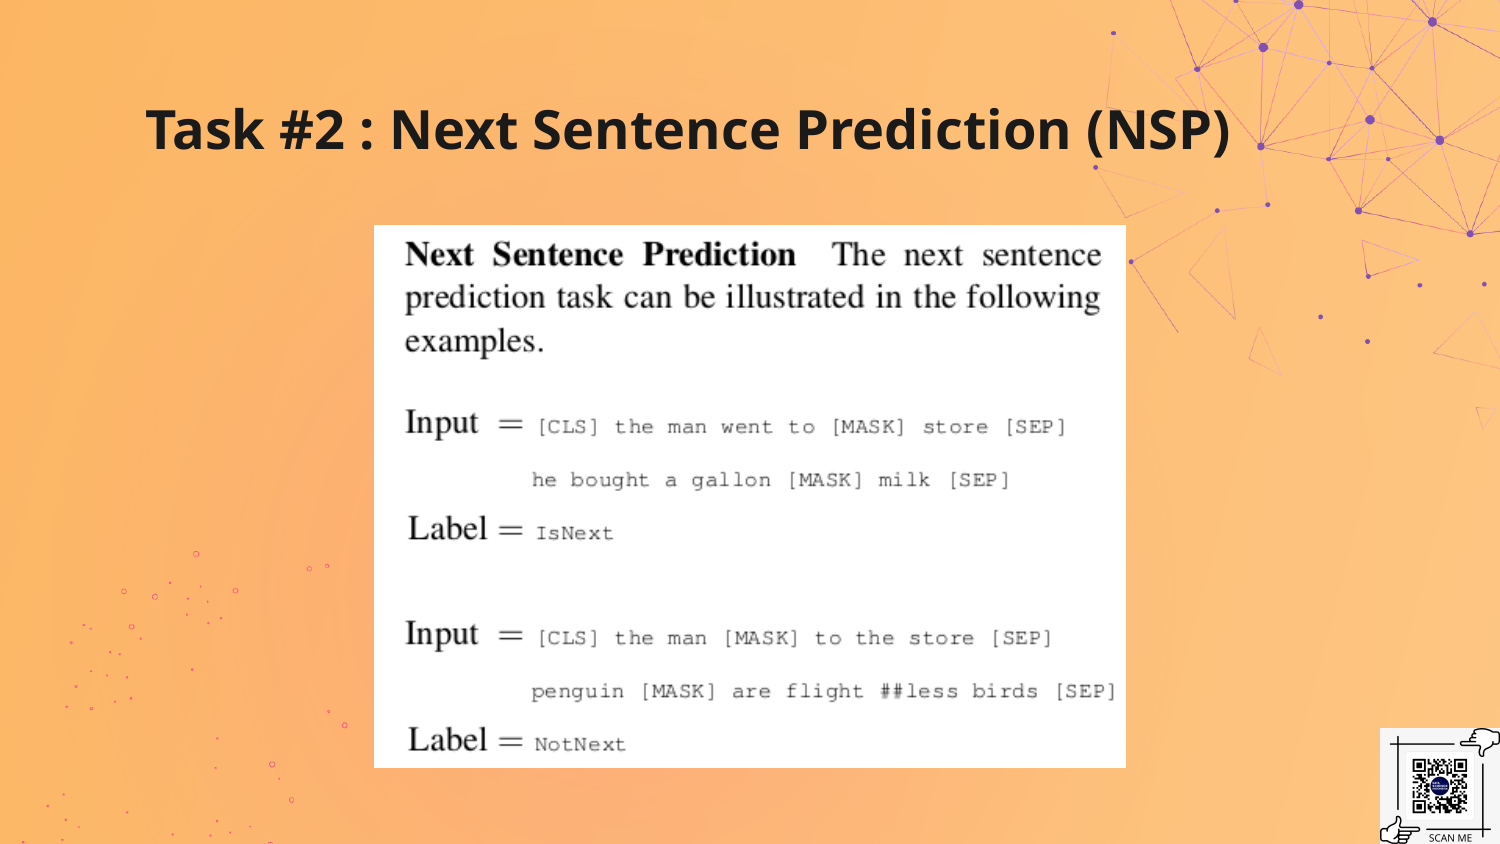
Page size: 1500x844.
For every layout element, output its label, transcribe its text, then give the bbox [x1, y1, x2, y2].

text_box Task #2 : Next Sentence Prediction (NSP) [130, 80, 1392, 168]
picture [0, 0, 1500, 844]
